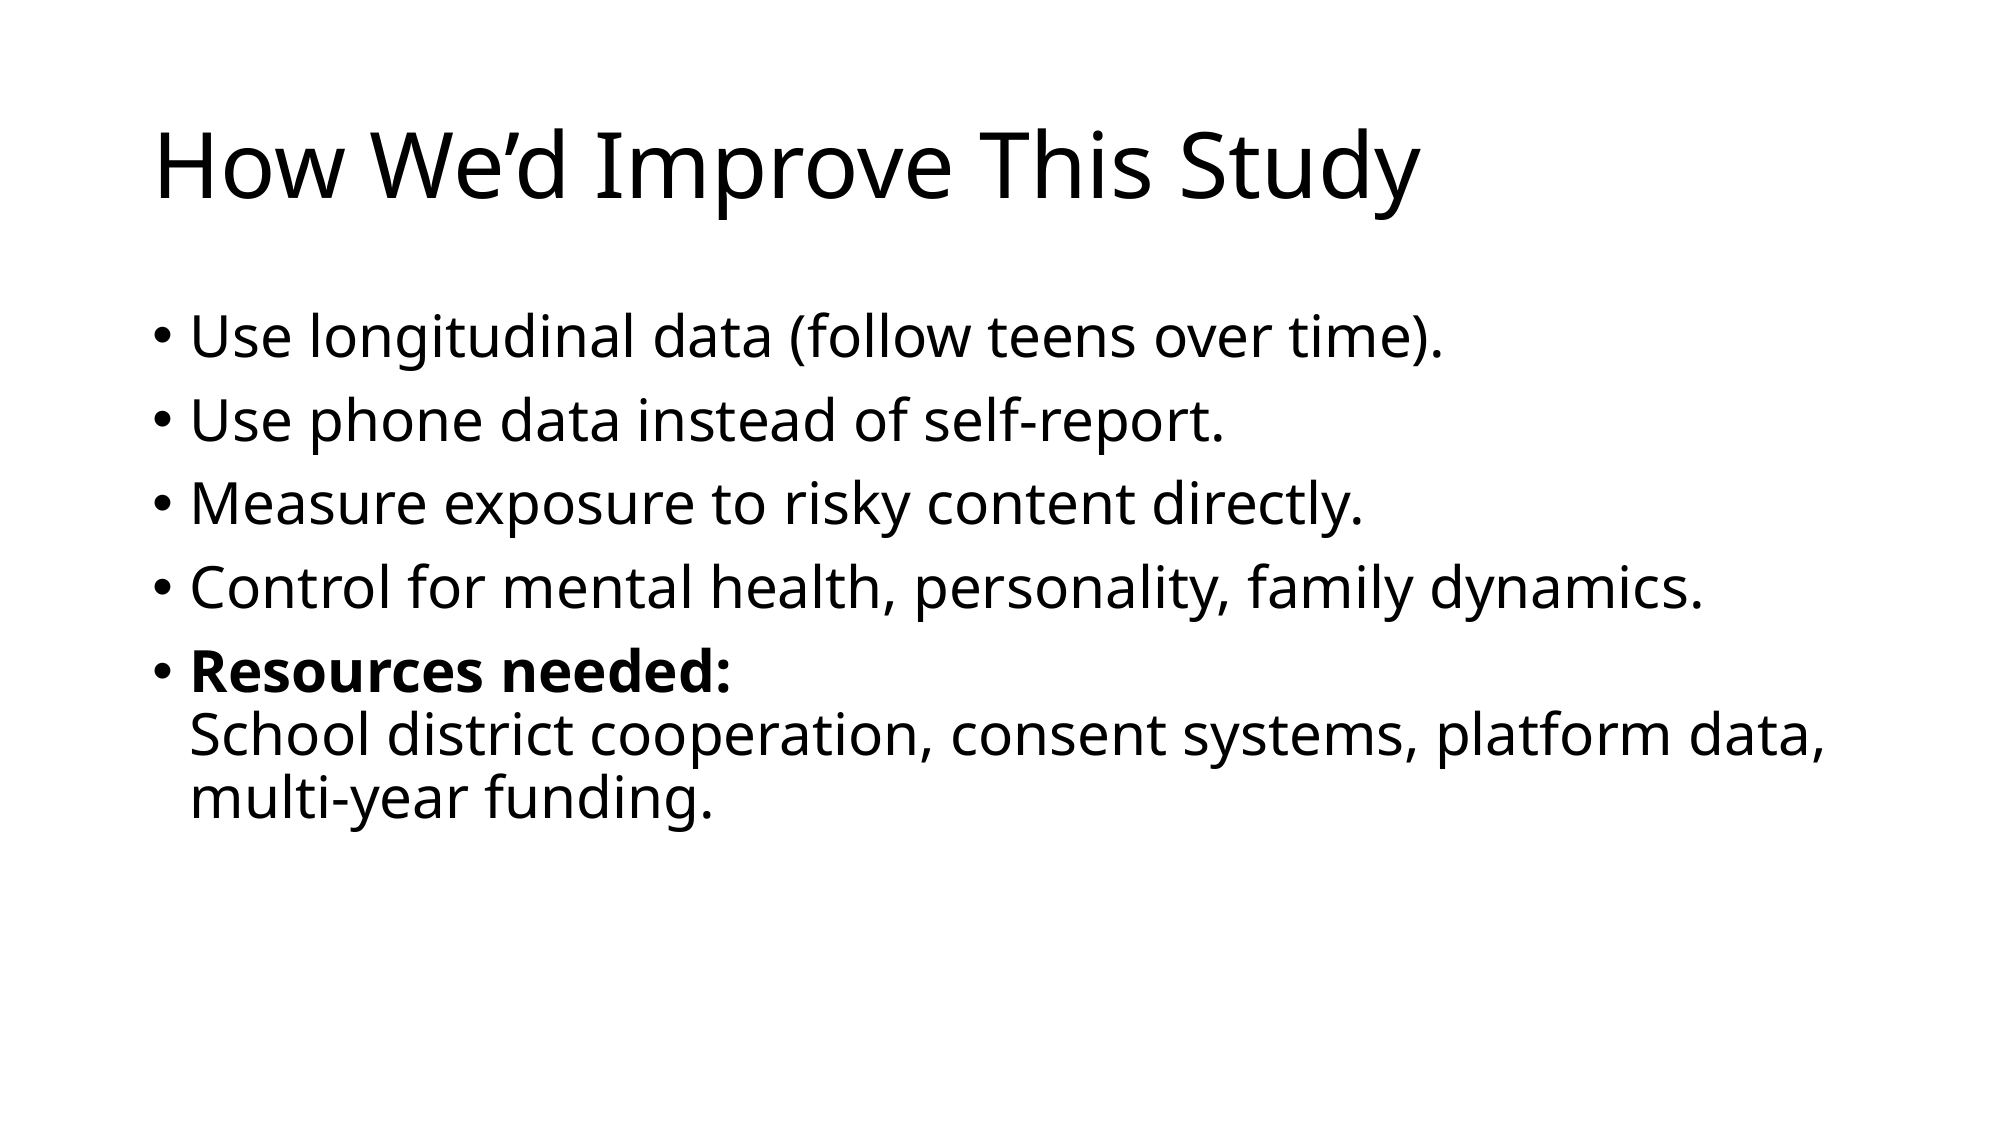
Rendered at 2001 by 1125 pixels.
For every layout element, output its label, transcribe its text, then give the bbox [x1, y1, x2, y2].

title How We’d Improve This Study [137, 59, 1863, 278]
list Use longitudinal data (follow teens over time). Use phone data instead of self-report. Measure exposure to risky content directly. Control for mental health, personality, family dynamics. Resources needed: School district cooperation, consent systems, platform data, multi-year funding. [137, 299, 1863, 1014]
